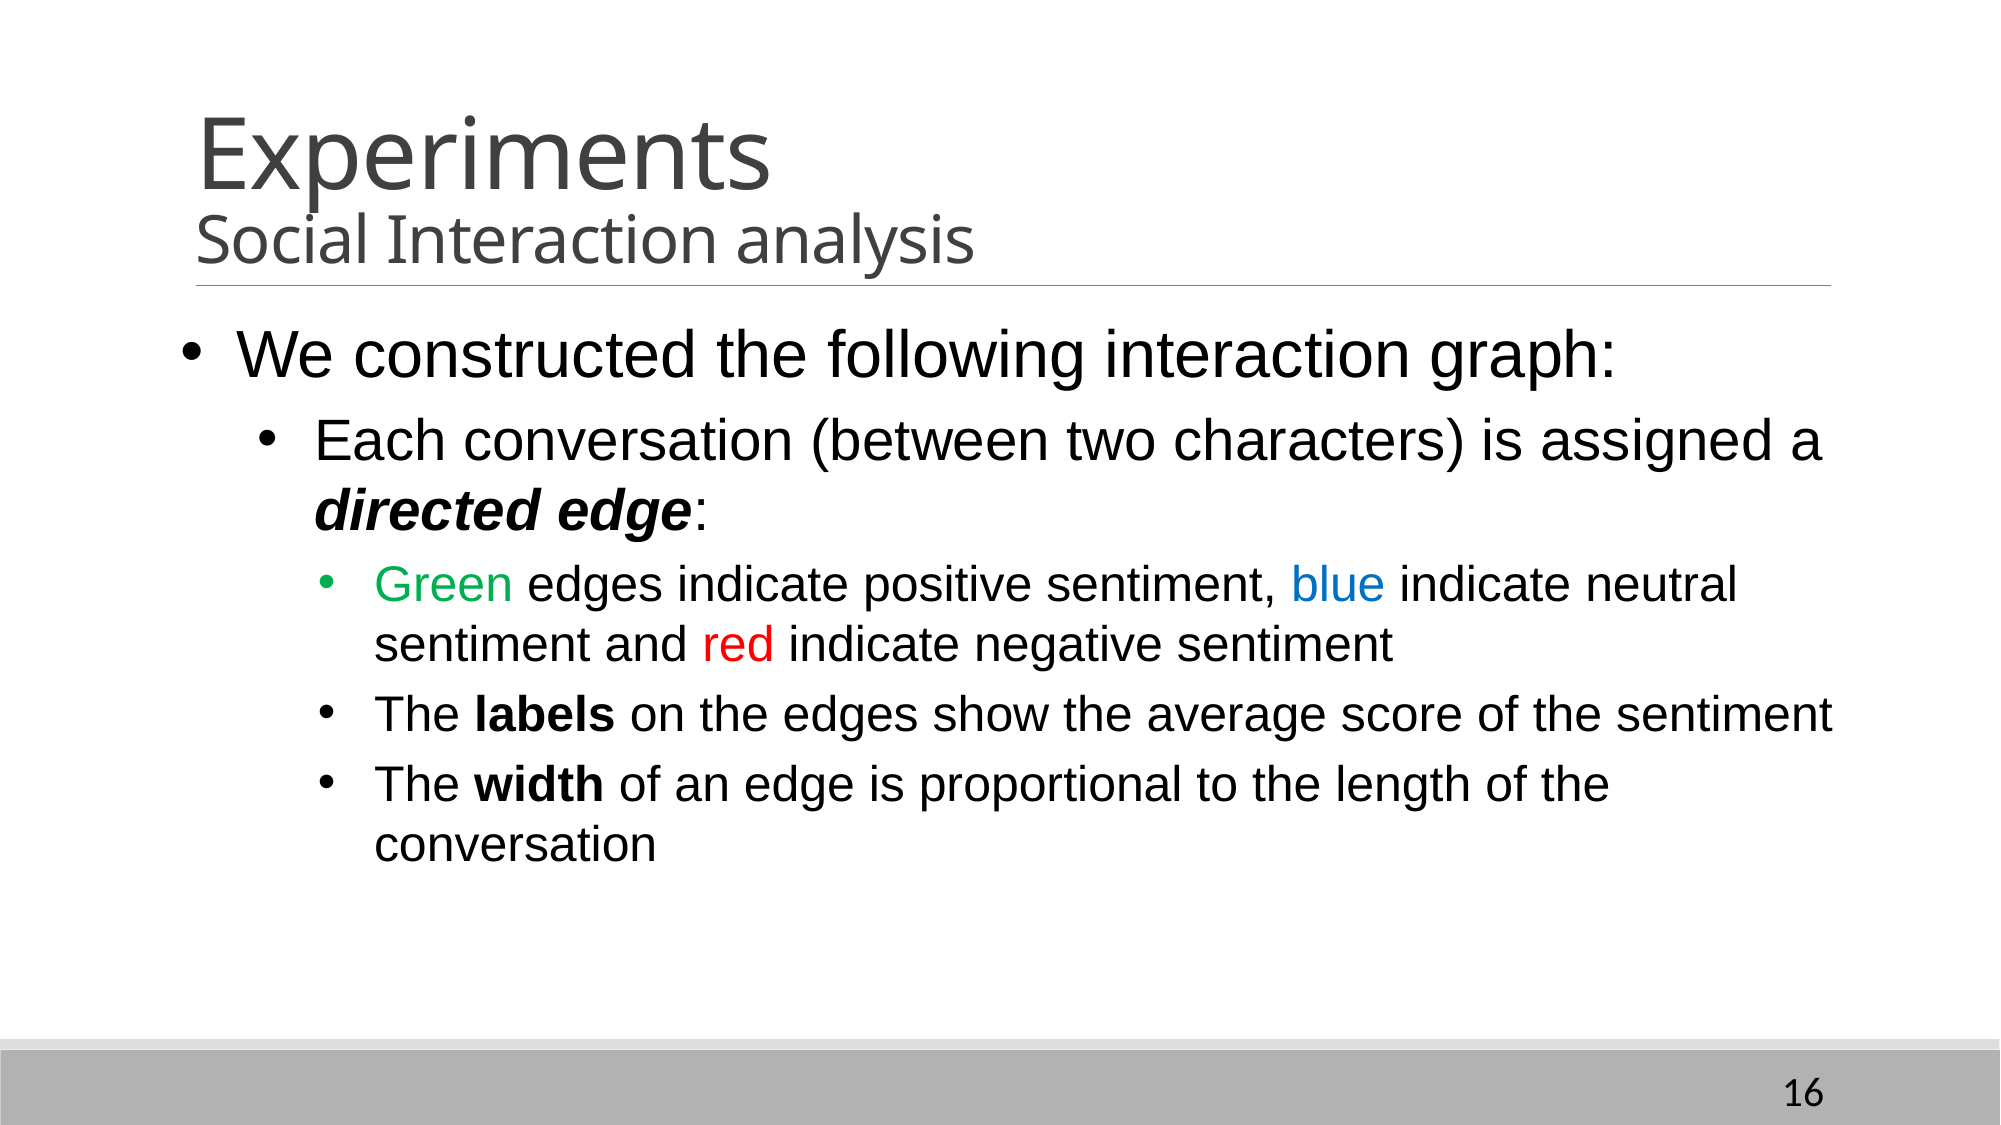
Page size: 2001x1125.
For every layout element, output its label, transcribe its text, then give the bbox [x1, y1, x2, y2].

slide_number 16 [1624, 1059, 1840, 1120]
title Experiments Social Interaction analysis [180, 47, 1830, 285]
list We constructed the following interaction graph: Each conversation (between two characters) is assigned a directed edge: Green edges indicate positive sentiment, blue indicate neutral sentiment and red indicate negative sentiment The labels on the edges show the average score of the sentiment The width of an edge is proportional to the length of the conversation [180, 302, 1850, 963]
